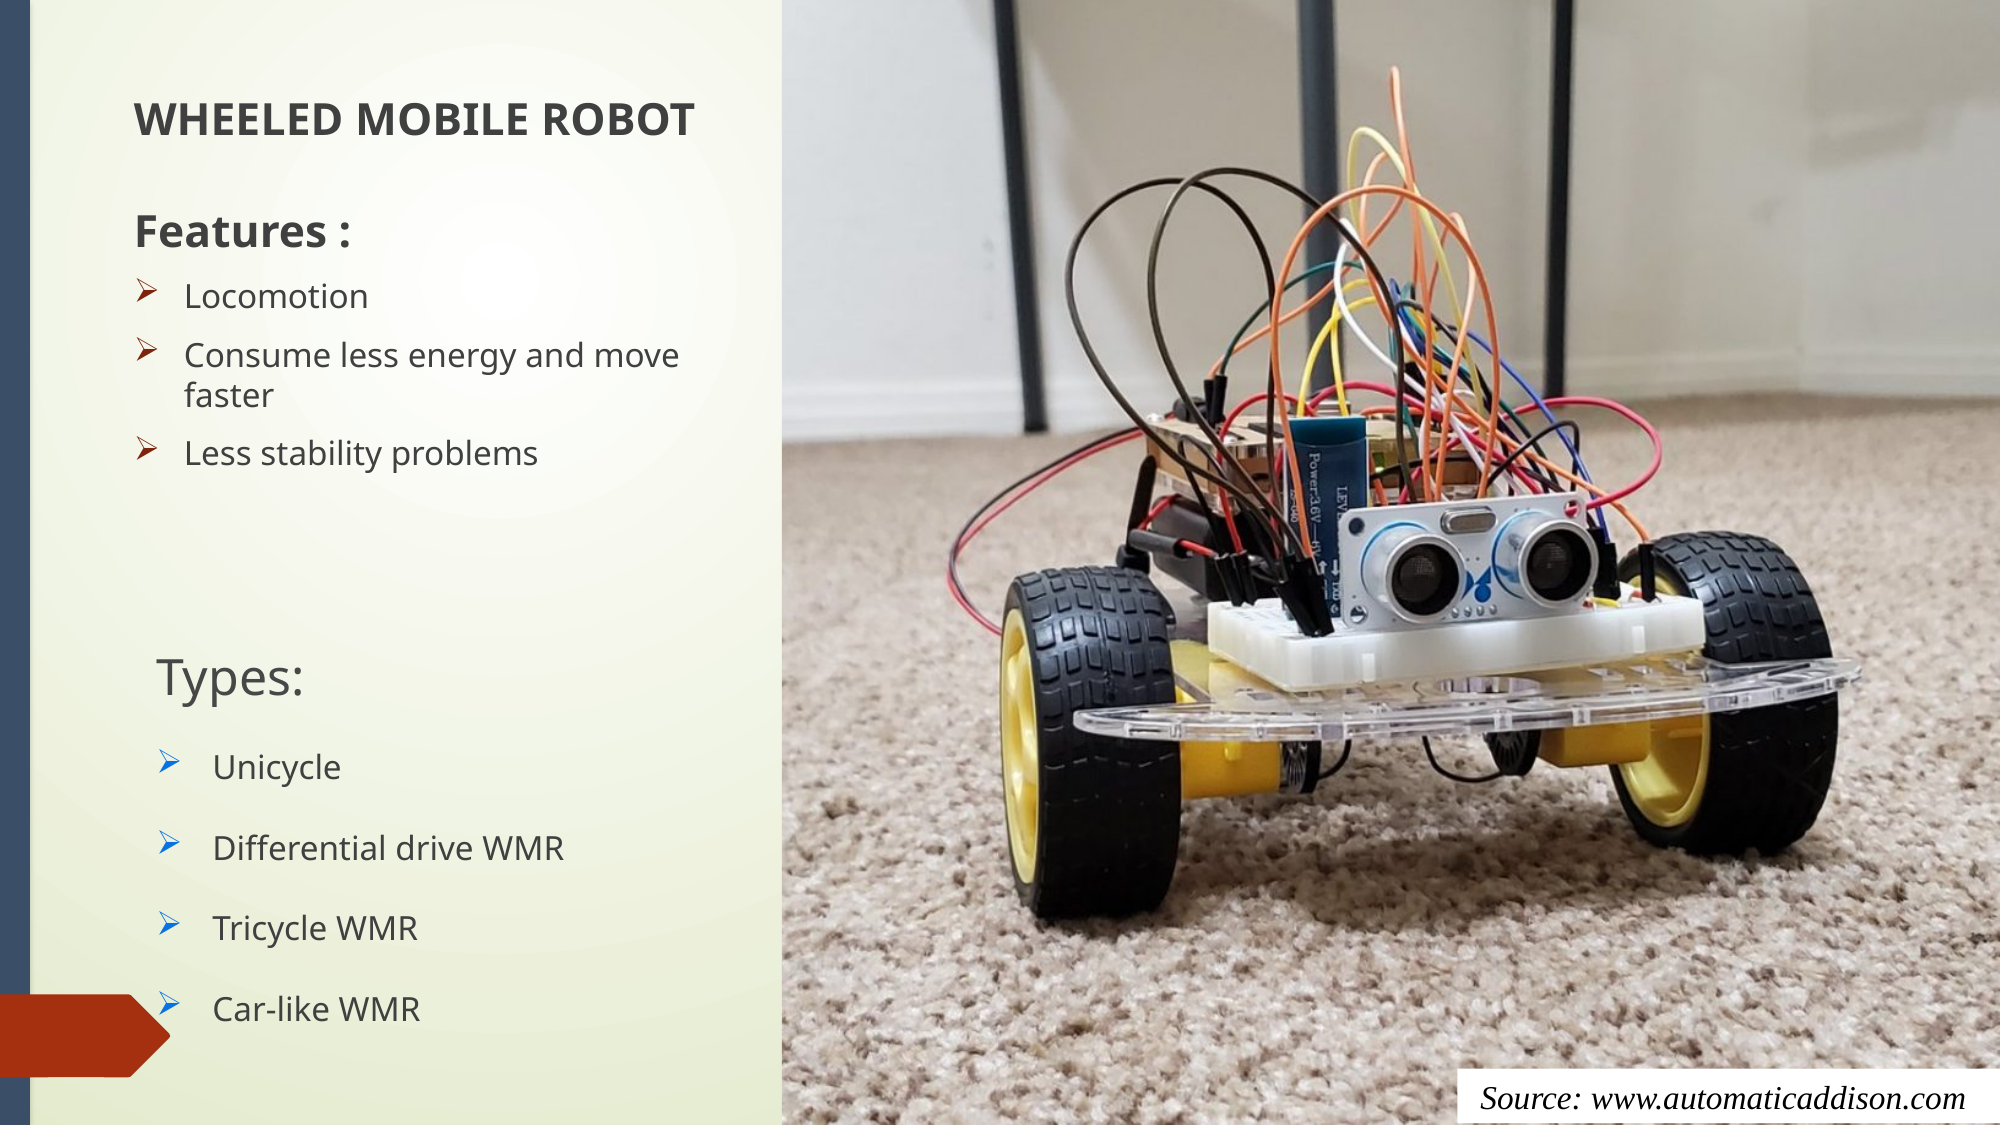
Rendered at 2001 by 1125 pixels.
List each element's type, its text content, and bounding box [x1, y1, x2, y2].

text_box [0, 992, 168, 1079]
picture [781, 0, 2000, 1125]
text_box [0, 0, 31, 992]
text_box [0, 1079, 31, 1125]
list WHEELED MOBILE ROBOT Features : Locomotion Consume less energy and move faster Less stability problems [118, 83, 717, 535]
text_box [31, 0, 781, 1125]
text_box Types: Unicycle Differential drive WMR Tricycle WMR Car-like WMR [141, 637, 642, 1042]
